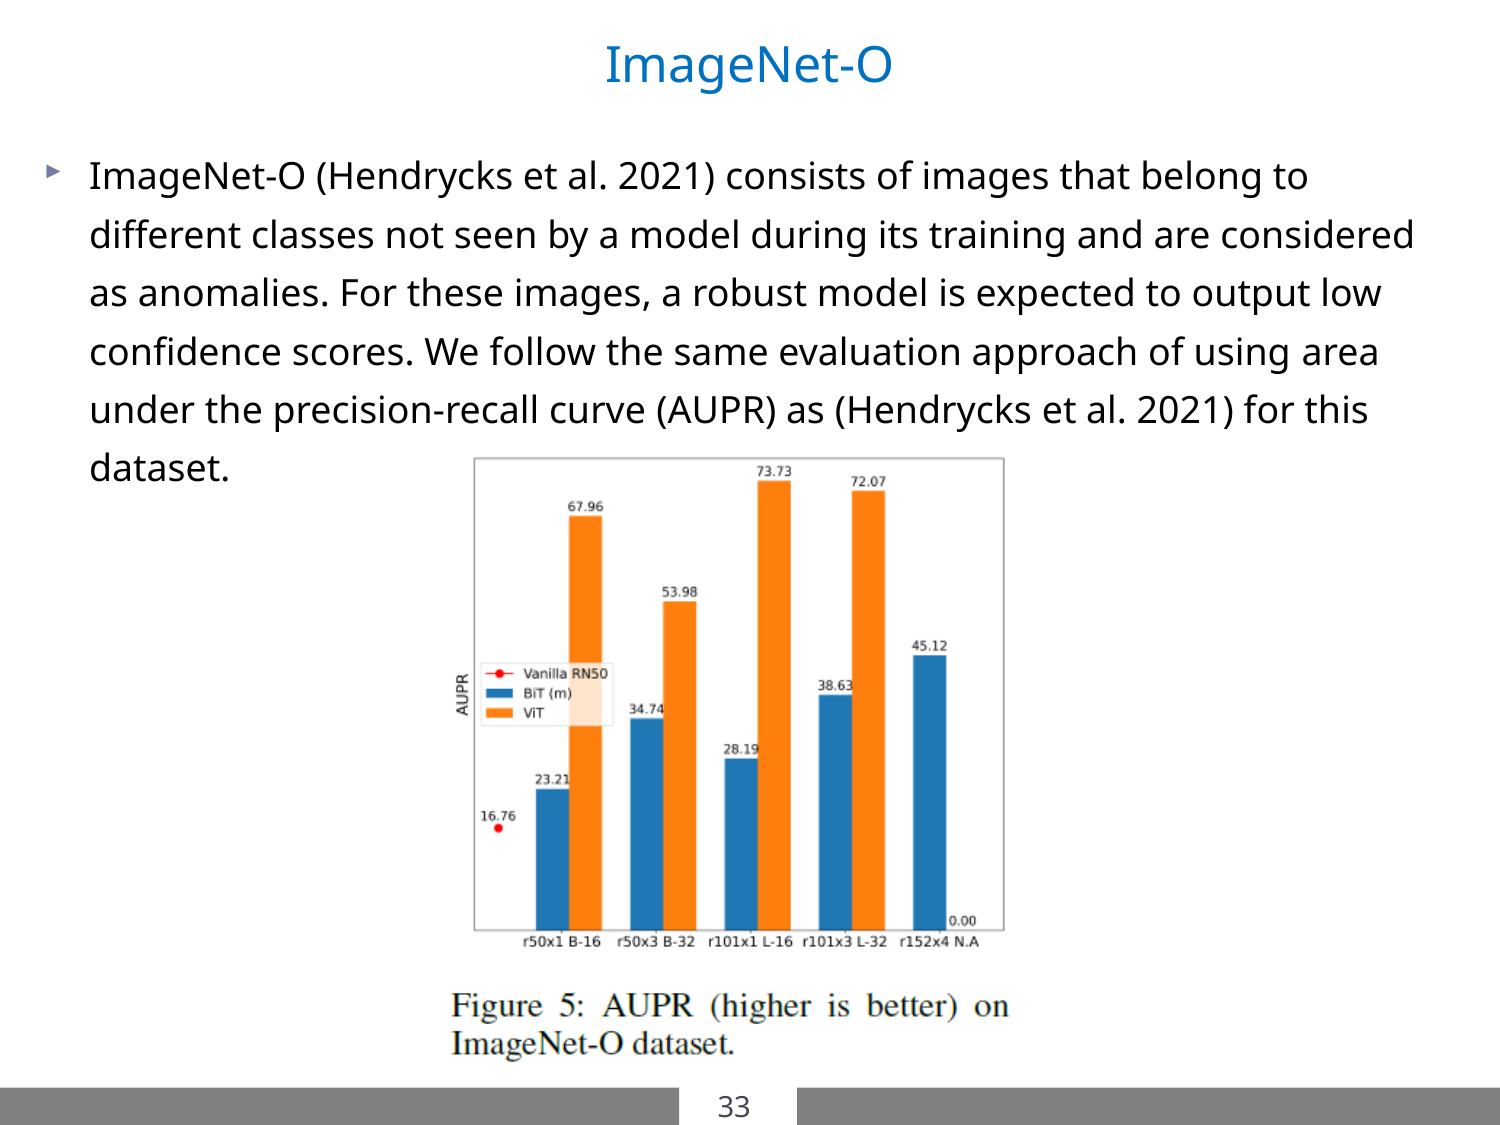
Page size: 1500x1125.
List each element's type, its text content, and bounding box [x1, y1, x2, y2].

picture [436, 437, 1064, 1075]
list ImageNet-O (Hendrycks et al. 2021) consists of images that belong to different classes not seen by a model during its training and are considered as anomalies. For these images, a robust model is expected to output low confidence scores. We follow the same evaluation approach of using area under the precision-recall curve (AUPR) as (Hendrycks et al. 2021) for this dataset. [29, 131, 1447, 1046]
title ImageNet-O [75, 0, 1425, 100]
